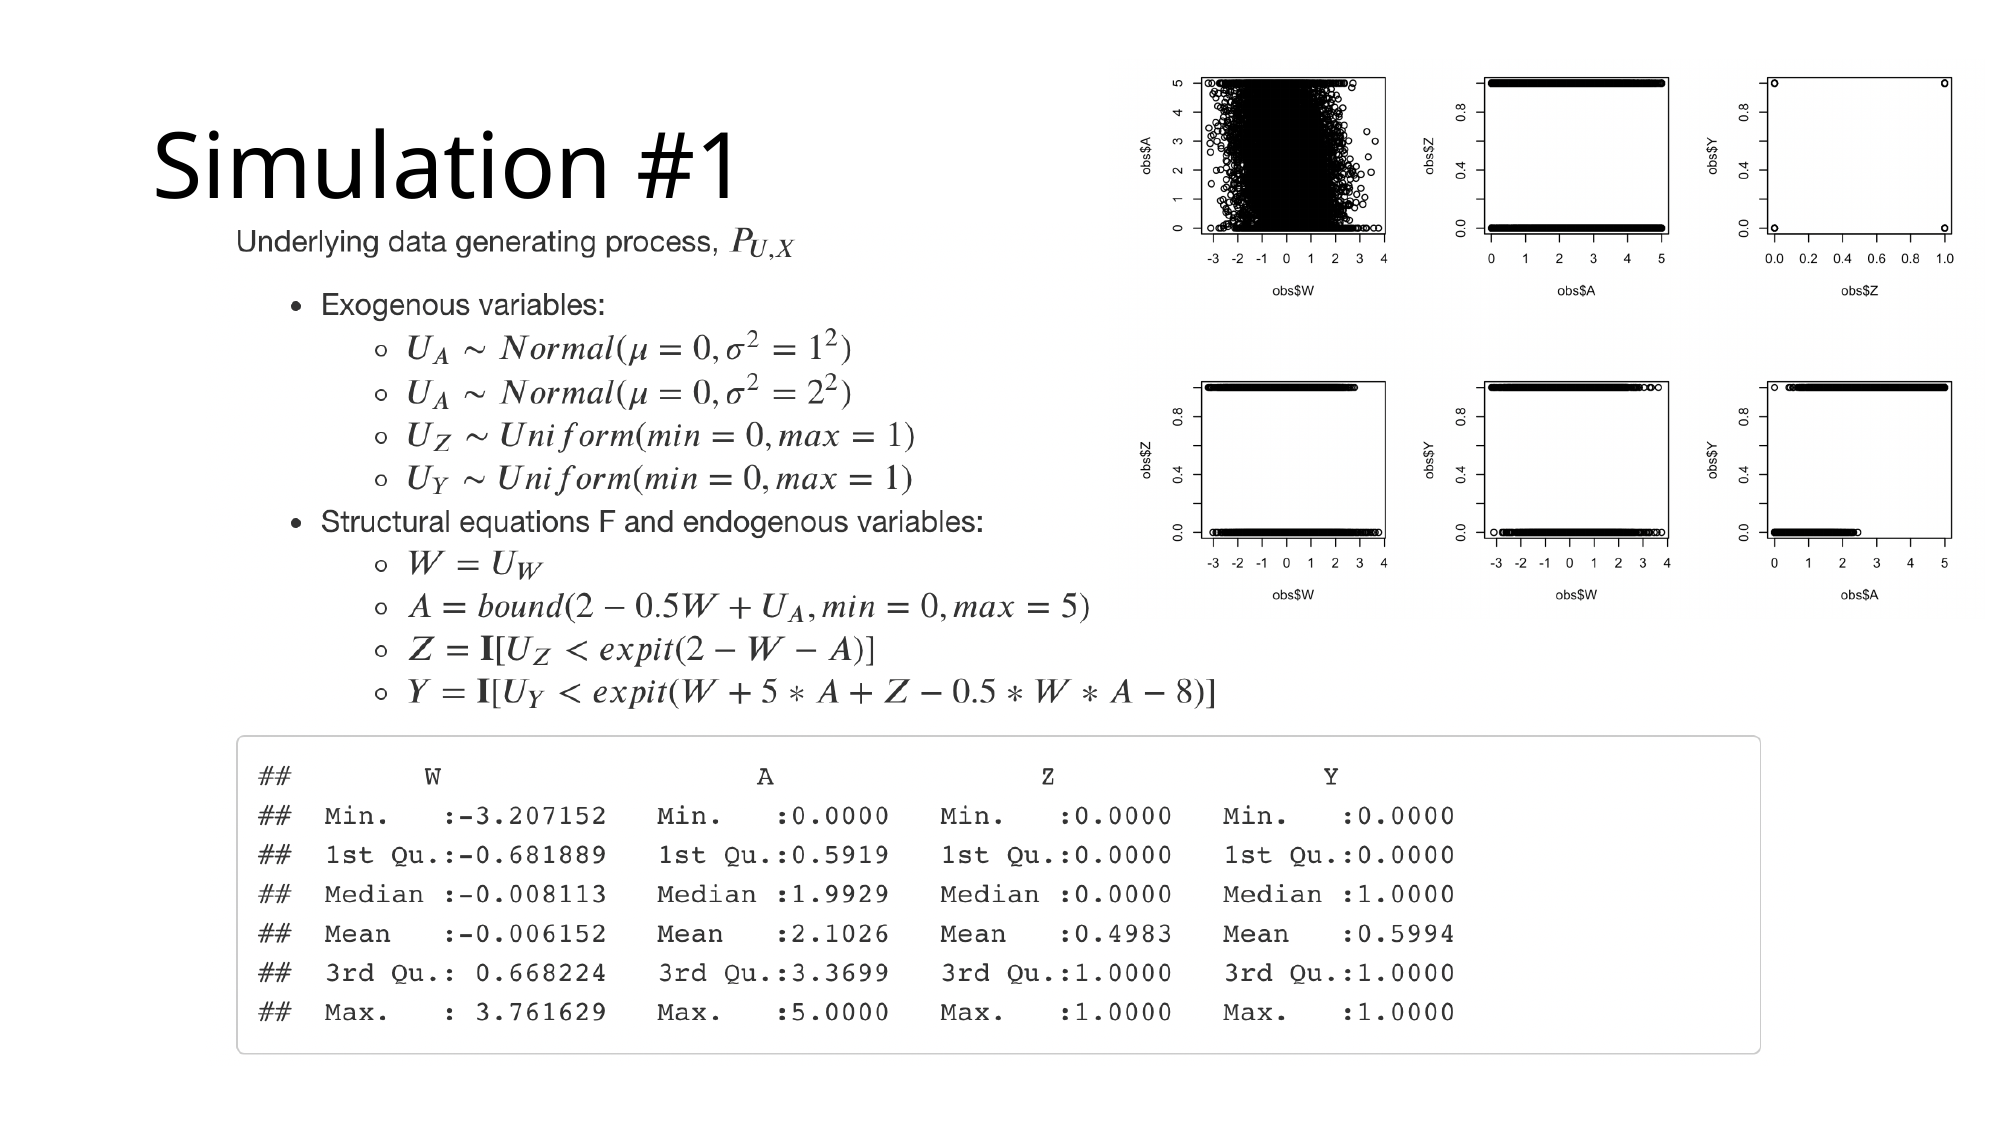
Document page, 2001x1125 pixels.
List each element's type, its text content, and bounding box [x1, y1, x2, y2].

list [205, 222, 1795, 1066]
title Simulation #1 [137, 59, 1109, 278]
picture [1109, 59, 1985, 619]
